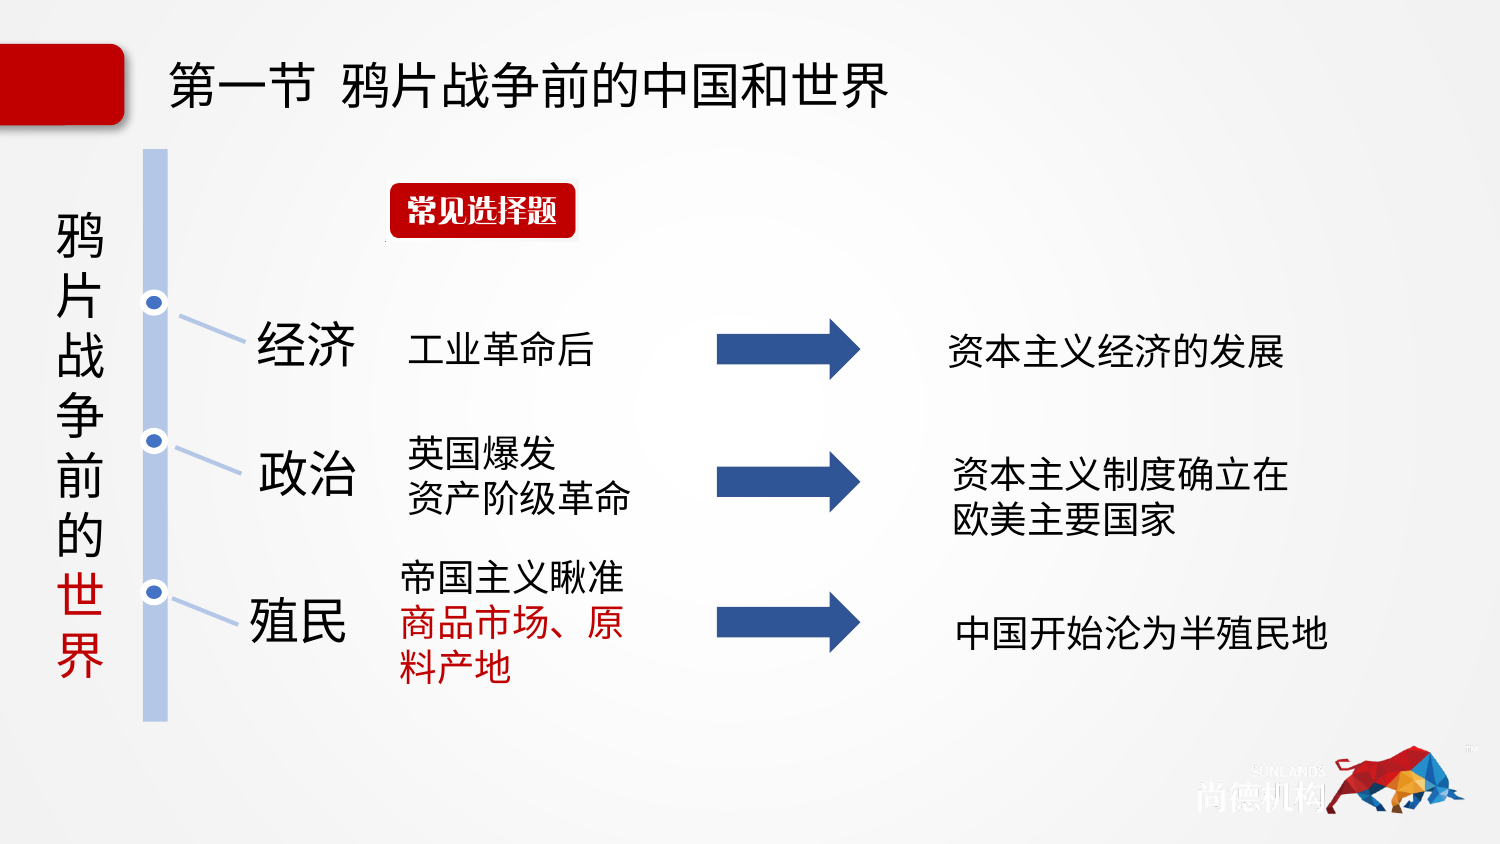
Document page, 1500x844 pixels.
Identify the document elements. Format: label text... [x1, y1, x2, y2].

text_box 殖民 [249, 590, 361, 650]
text_box 工业革命后 [392, 319, 624, 379]
text_box 资本主义经济的发展 [932, 320, 1300, 381]
text_box 帝国主义瞅准 商品市场、原料产地 [384, 546, 677, 697]
text_box 鸦 片 战 争 前 的 世 界 [41, 196, 142, 692]
text_box 经济 [256, 314, 393, 374]
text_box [179, 315, 246, 343]
text_box 第一节 鸦片战争前的中国和世界 [152, 53, 1083, 123]
text_box 英国爆发 资产阶级革命 [392, 422, 648, 528]
text_box [142, 148, 169, 723]
text_box [716, 318, 861, 380]
text_box [141, 581, 167, 604]
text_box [172, 598, 239, 625]
picture [0, 0, 1500, 844]
text_box [141, 291, 167, 314]
text_box [141, 430, 167, 452]
text_box [716, 591, 861, 653]
text_box 中国开始沦为半殖民地 [939, 602, 1345, 662]
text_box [175, 447, 242, 474]
text_box 政治 [258, 443, 392, 503]
text_box 资本主义制度确立在欧美主要国家 [937, 443, 1336, 548]
text_box [716, 451, 861, 513]
